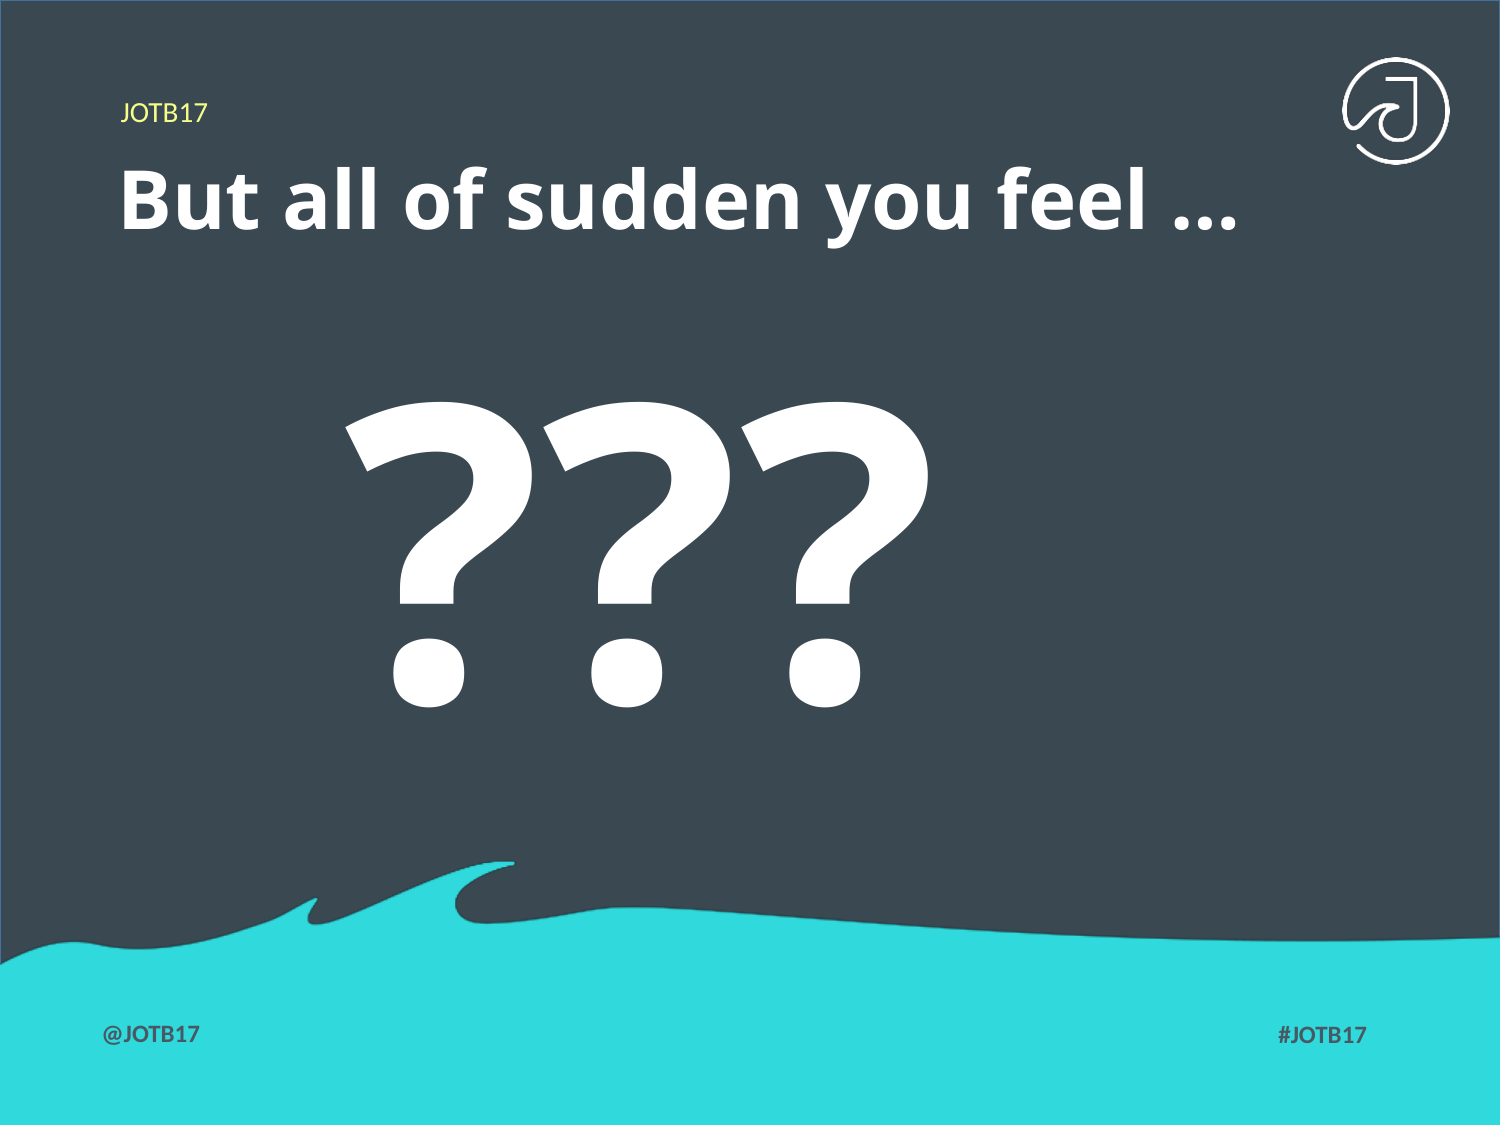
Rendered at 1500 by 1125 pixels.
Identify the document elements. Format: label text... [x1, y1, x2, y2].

picture [0, 860, 1500, 1125]
subtitle JOTB17 [105, 90, 575, 146]
picture [1342, 57, 1450, 165]
text_box But all of sudden you feel … [102, 146, 1275, 255]
title ??? [105, 321, 1178, 800]
